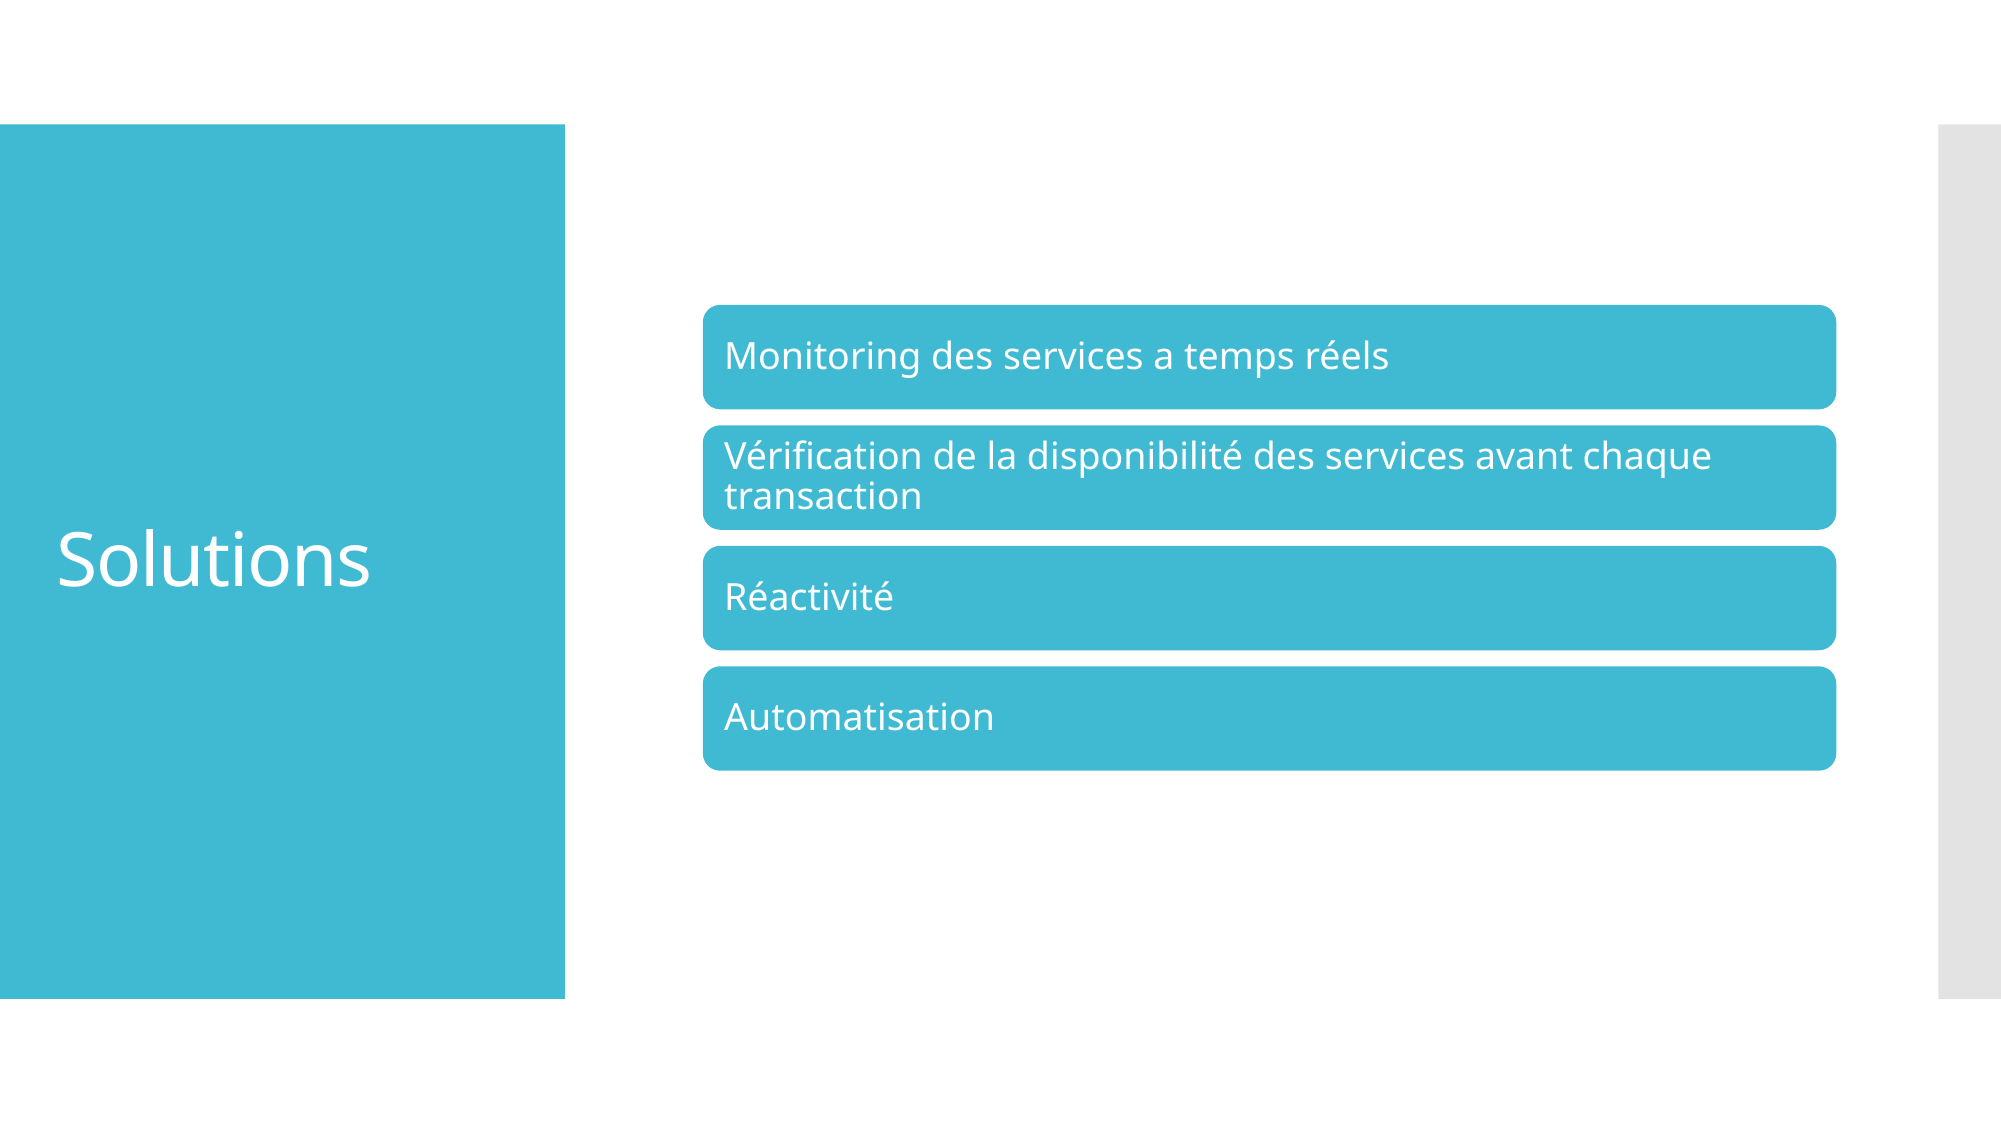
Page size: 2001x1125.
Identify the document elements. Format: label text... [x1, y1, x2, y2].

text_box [702, 301, 1837, 775]
title Solutions [41, 184, 525, 940]
